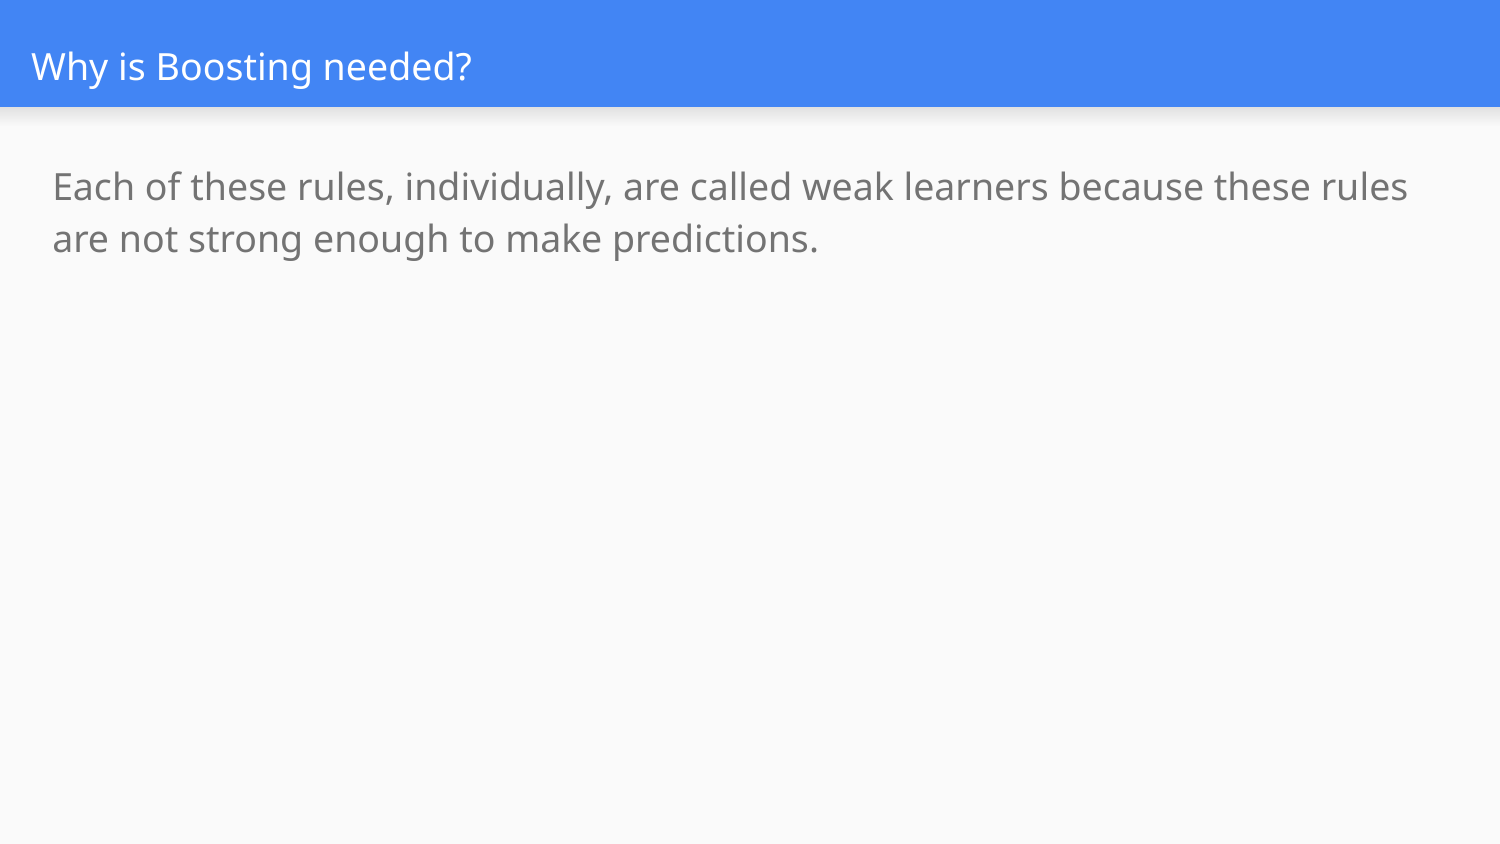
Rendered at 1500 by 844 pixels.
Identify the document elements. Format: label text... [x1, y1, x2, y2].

title Why is Boosting needed? [16, 15, 1464, 115]
text_box Each of these rules, individually, are called weak learners because these rules are not strong enough to make predictions. [37, 141, 1464, 796]
